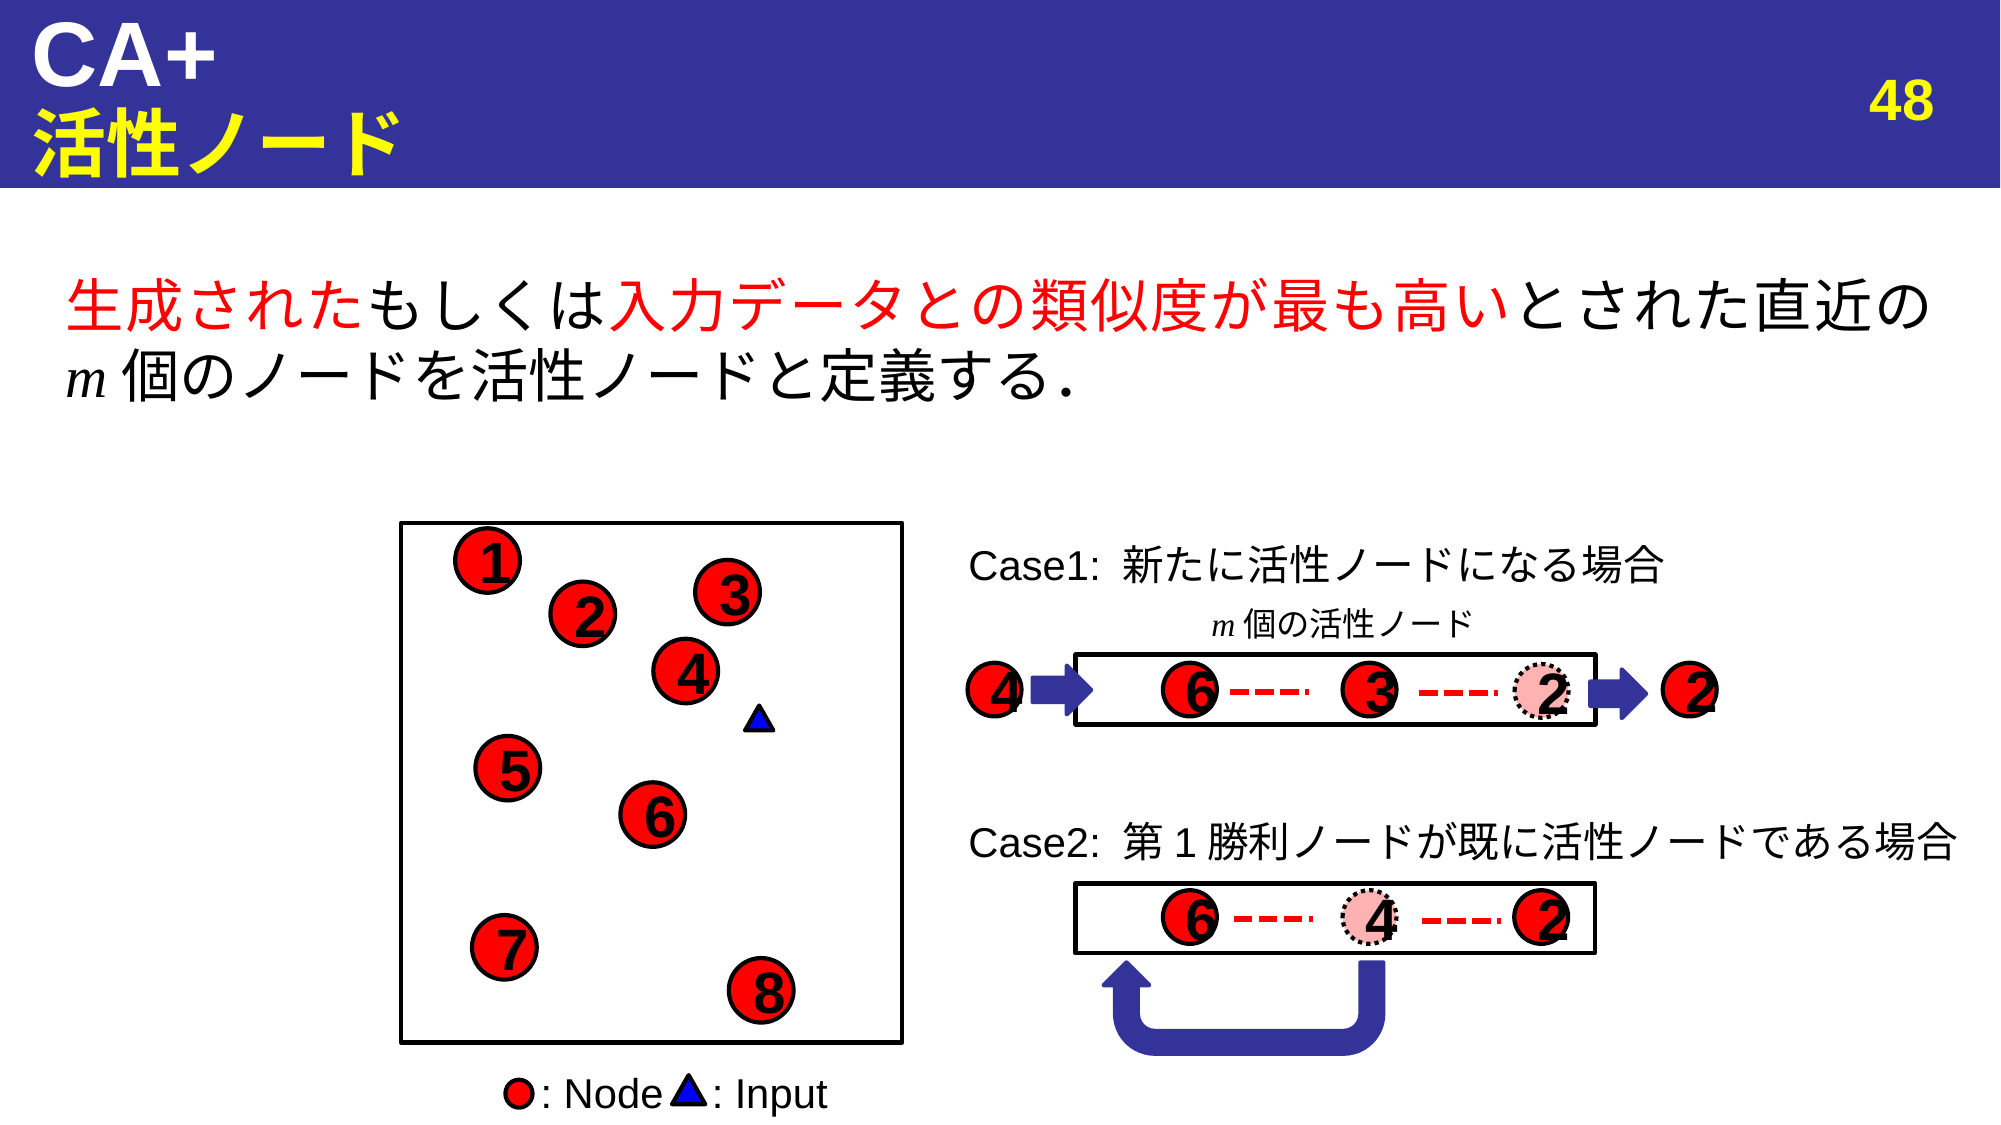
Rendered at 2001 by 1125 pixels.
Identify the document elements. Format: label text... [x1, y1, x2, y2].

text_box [400, 522, 1982, 1125]
slide_number 48 [1483, 54, 1950, 99]
list 生成されたもしくは入力データとの類似度が最も高いとされた直近の m個のノードを活性ノードと定義する． [50, 261, 1950, 1112]
title CA+ [16, 0, 2000, 99]
list 活性ノード [16, 99, 2000, 184]
